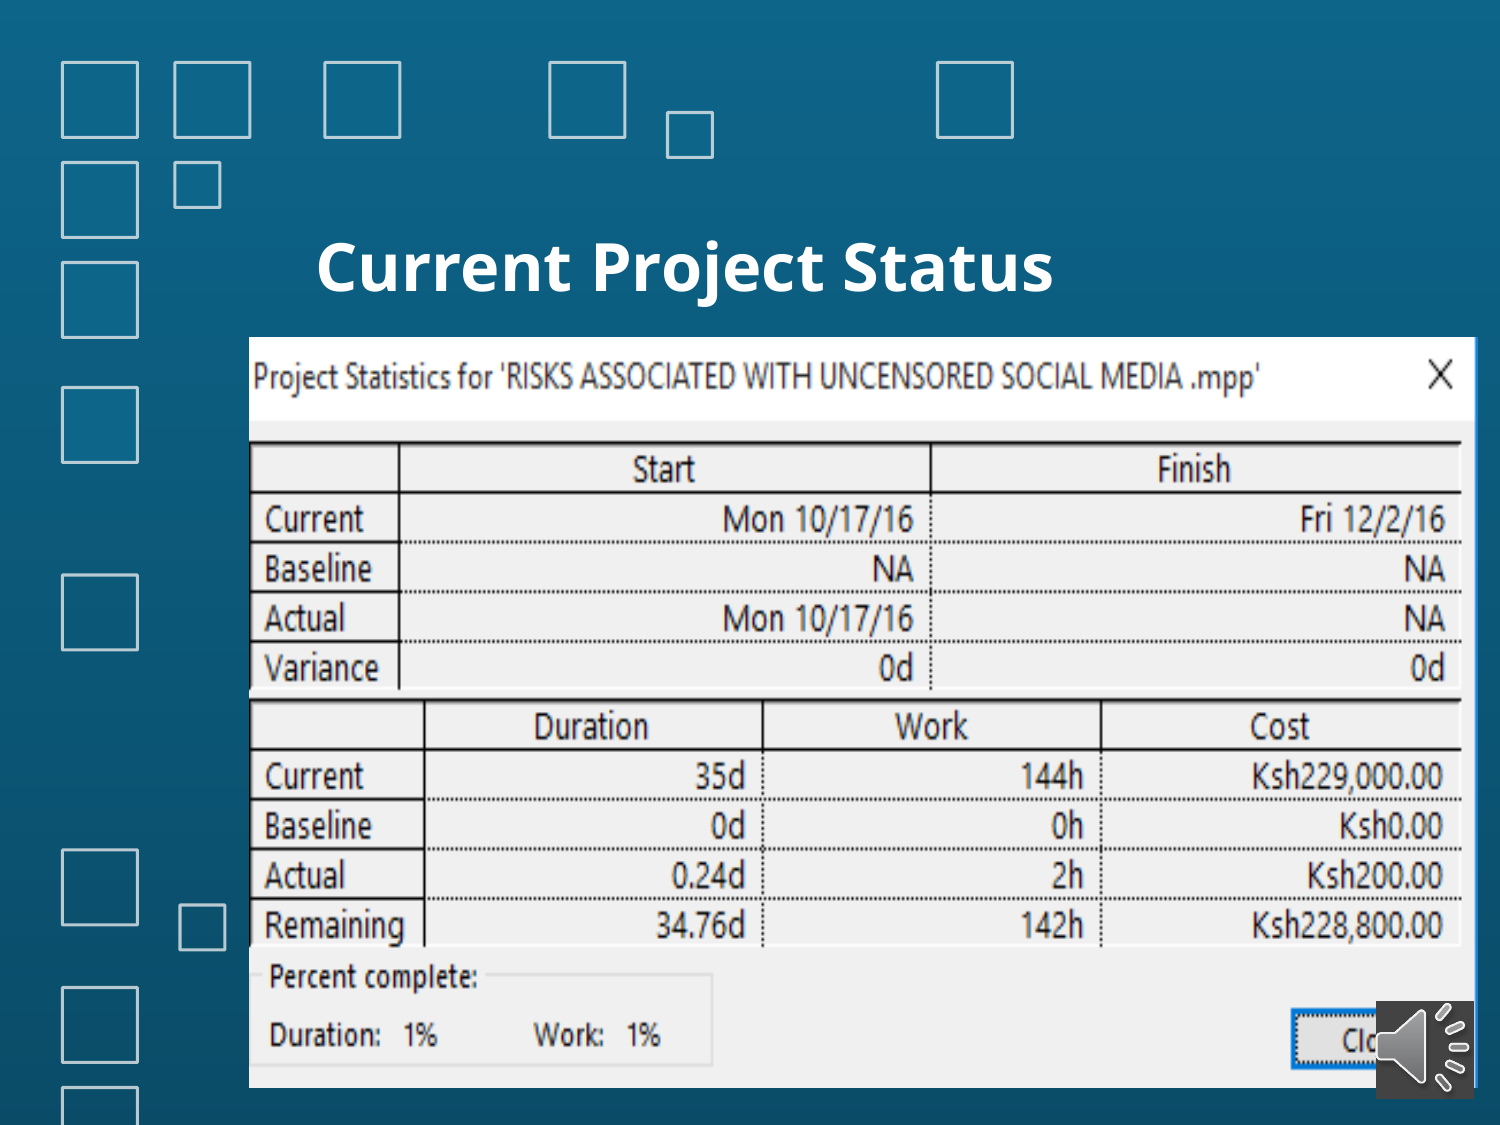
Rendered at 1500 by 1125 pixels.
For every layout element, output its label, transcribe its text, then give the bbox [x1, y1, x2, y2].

title Current Project Status [300, 174, 1388, 313]
picture [249, 337, 1479, 1101]
picture [1478, 1003, 1482, 1099]
